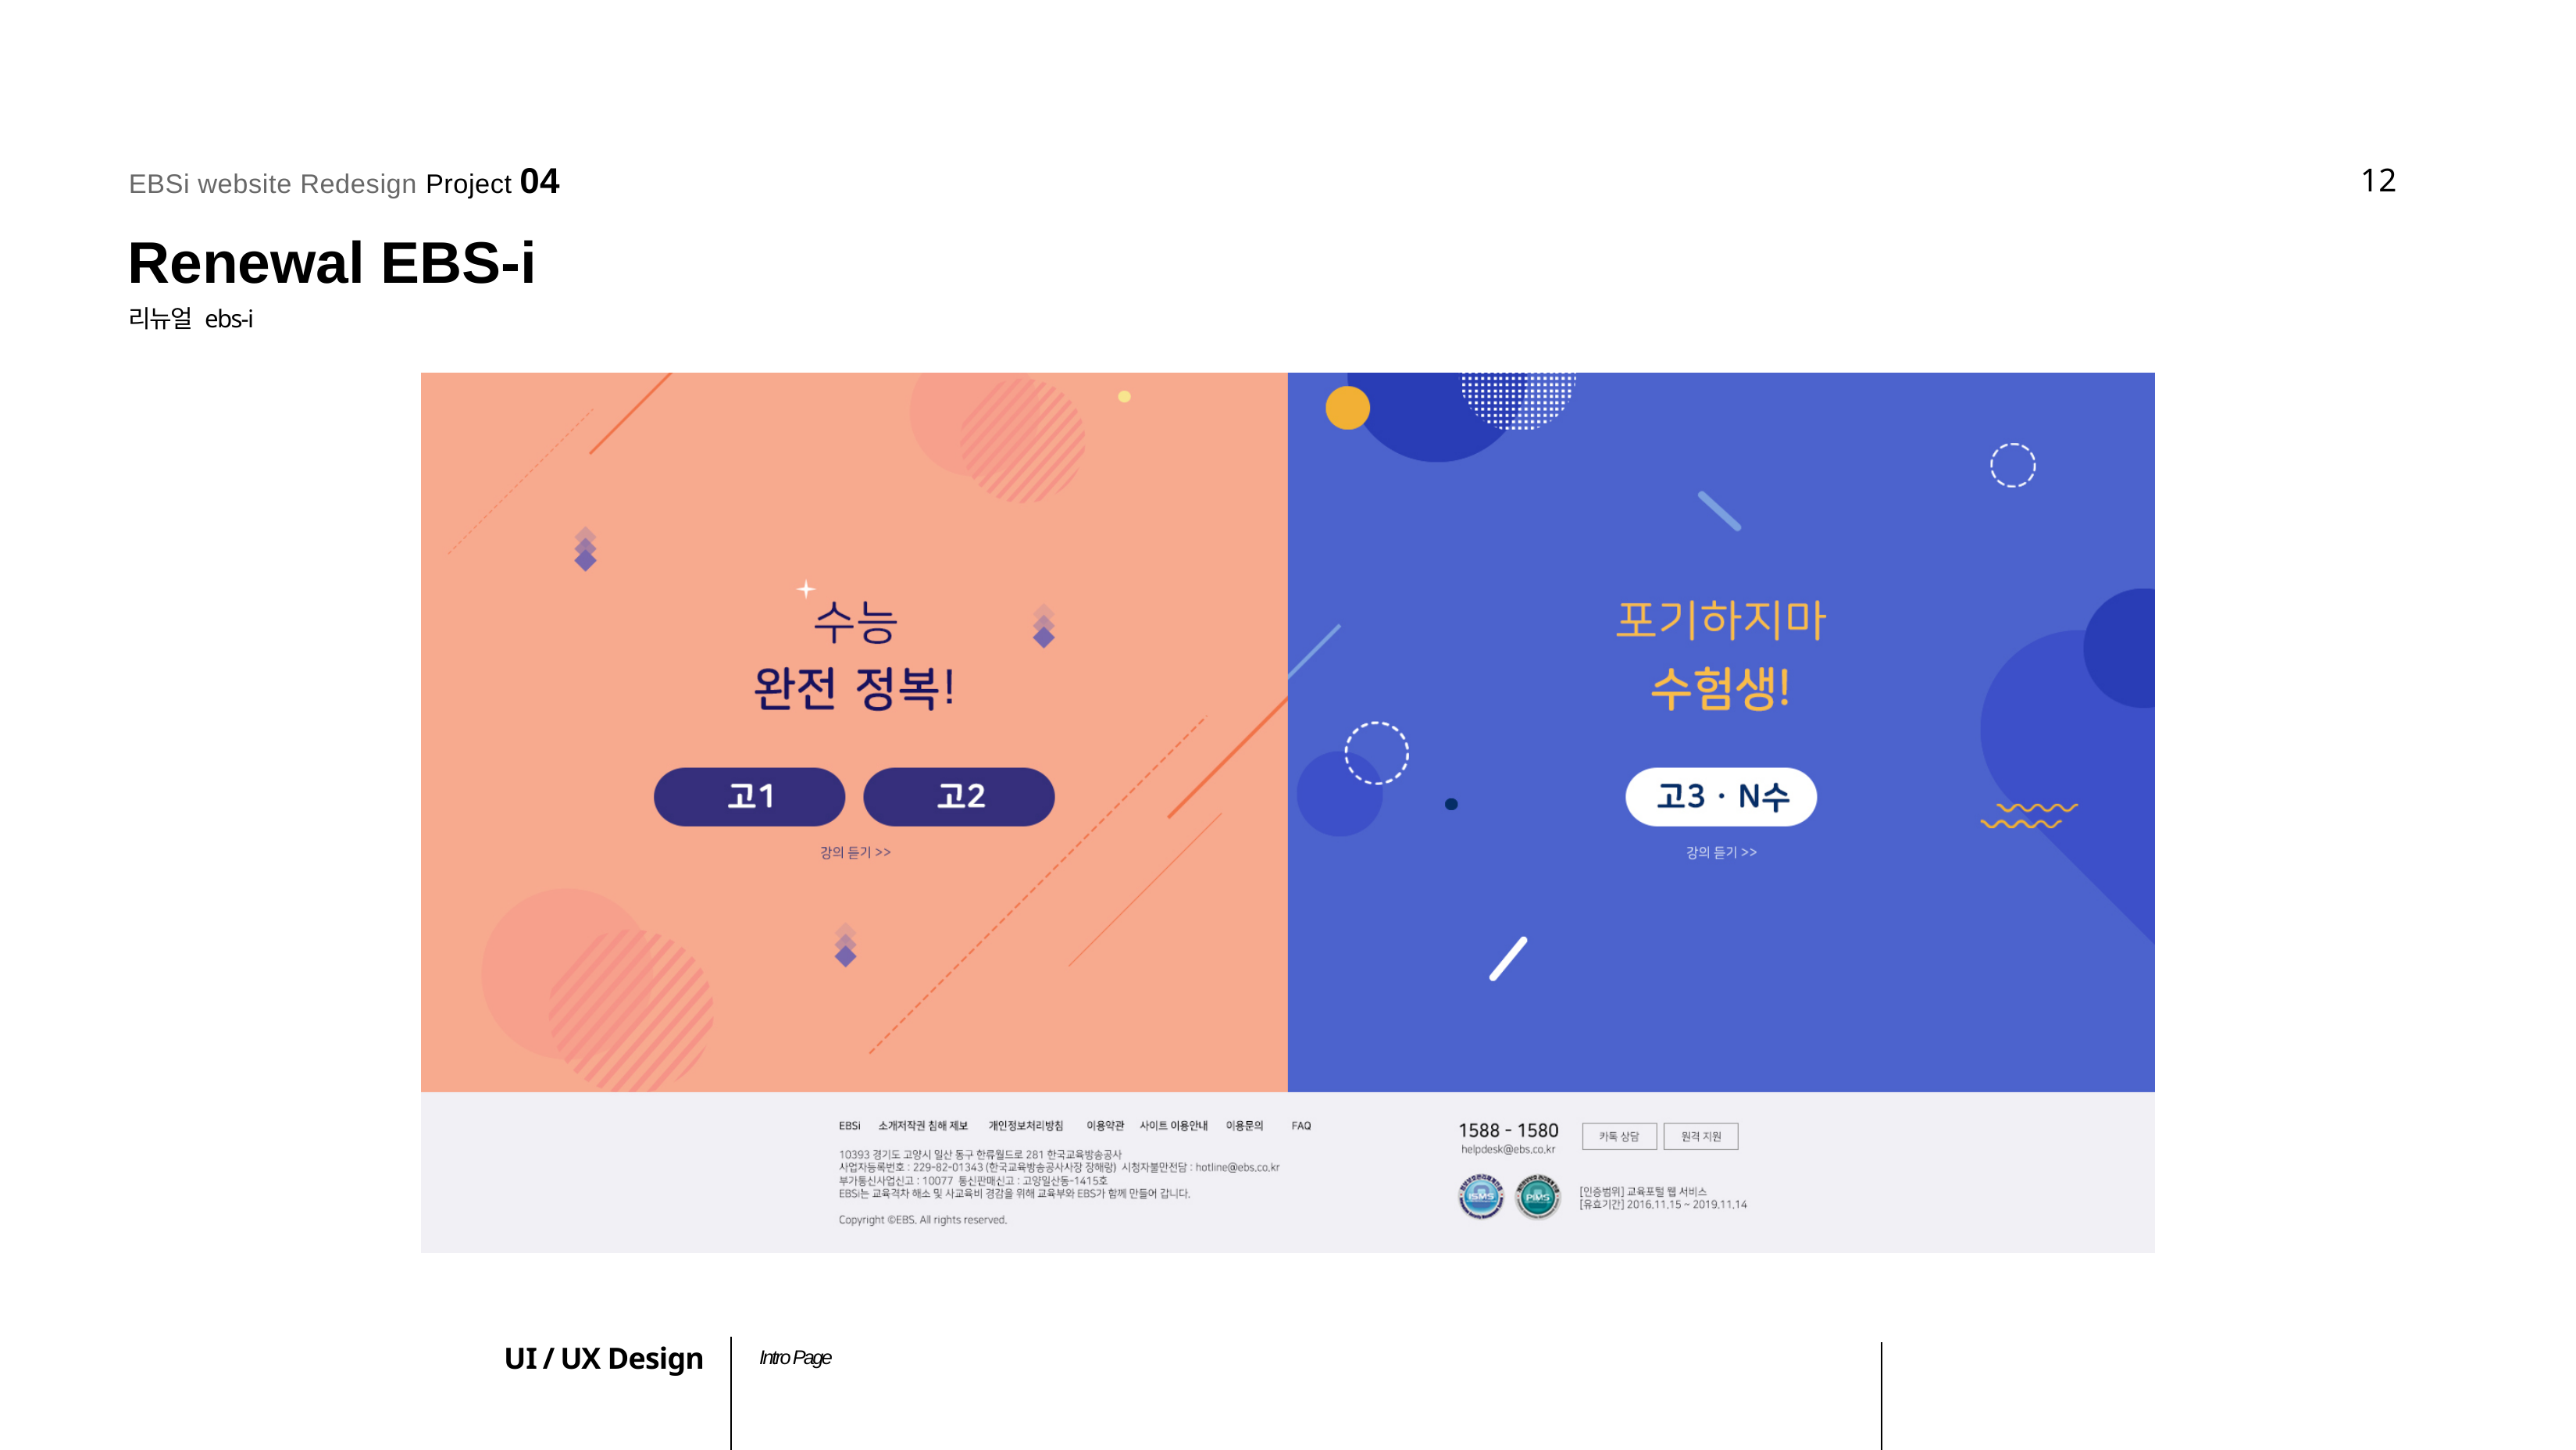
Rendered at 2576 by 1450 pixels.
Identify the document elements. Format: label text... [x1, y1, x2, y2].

text_box Intro Page [758, 1339, 987, 1370]
picture [421, 373, 2155, 1253]
text_box Renewal EBS-i 리뉴얼 ebs-i [126, 202, 556, 333]
text_box 12 [2352, 158, 2397, 198]
text_box EBSi website Redesign Project 04 [127, 155, 637, 201]
text_box UI / UX Design [403, 1341, 705, 1376]
